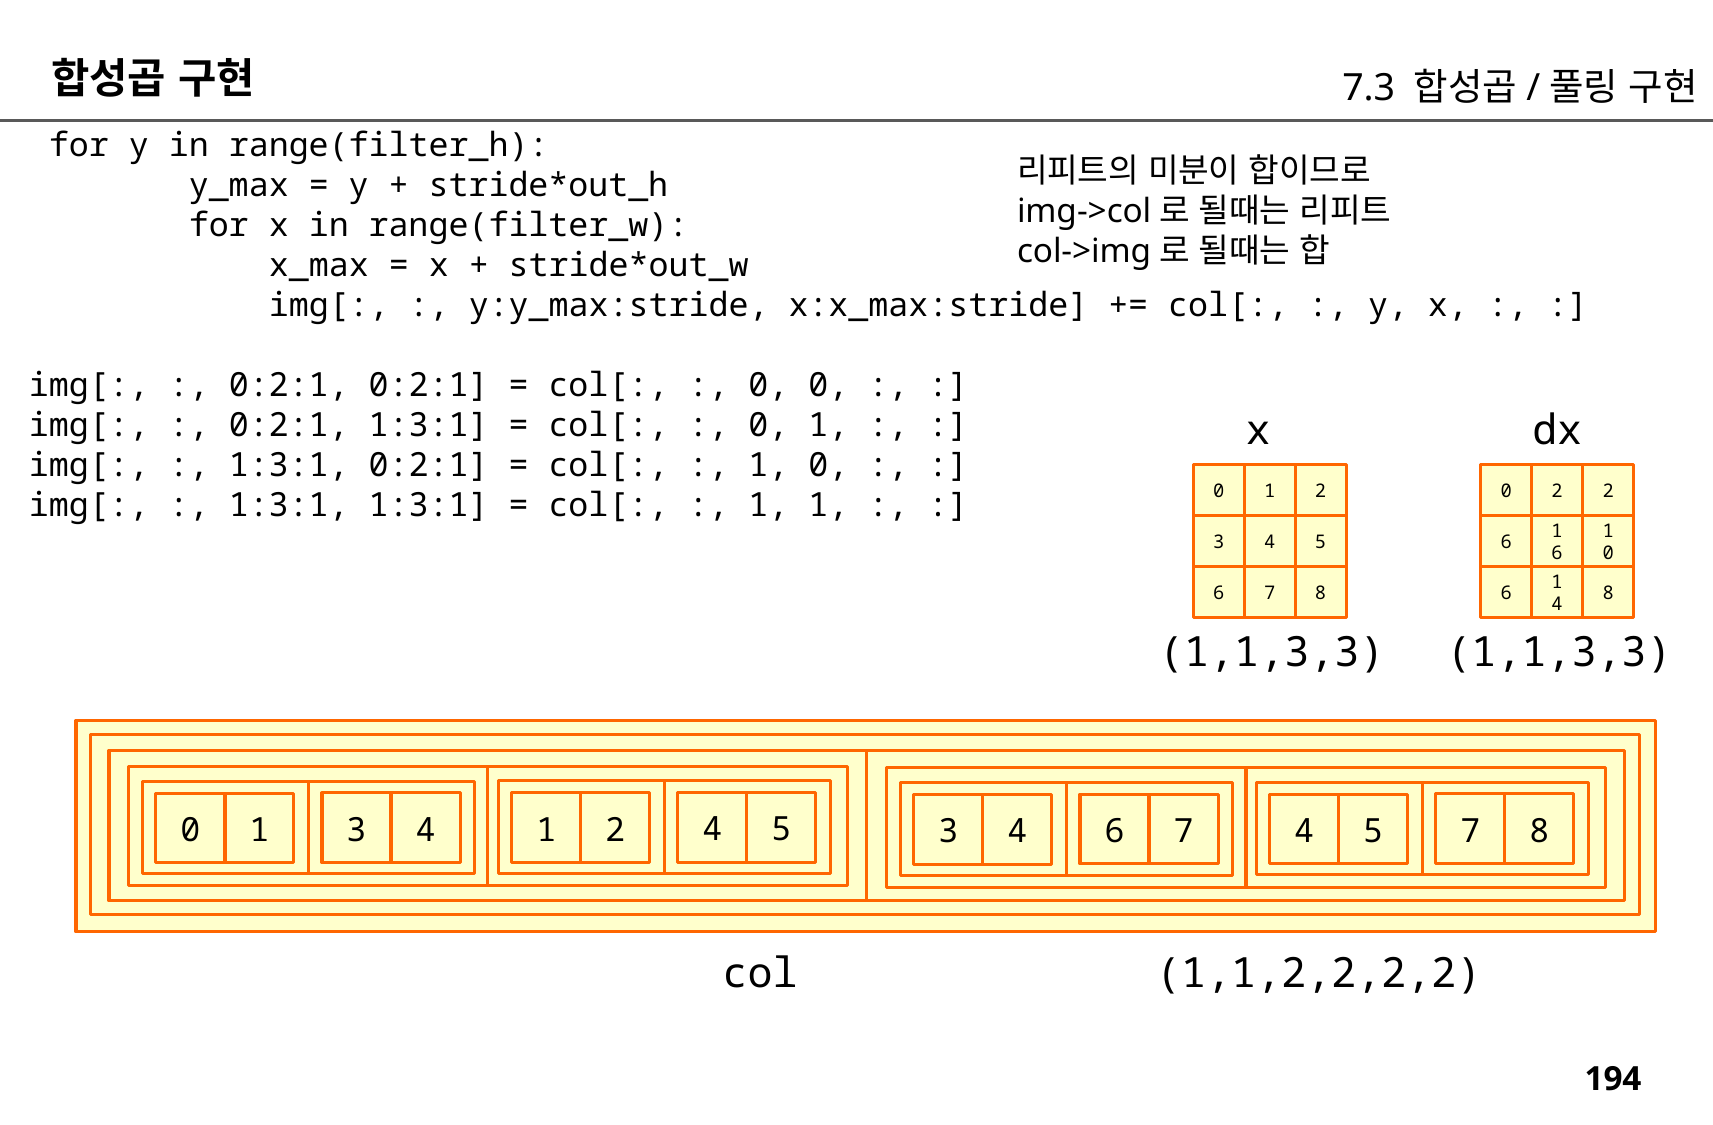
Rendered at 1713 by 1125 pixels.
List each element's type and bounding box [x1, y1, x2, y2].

text_box [11, 13, 803, 105]
text_box [707, 938, 813, 1003]
text_box [14, 116, 1687, 683]
text_box [1141, 938, 1496, 1003]
text_box [74, 718, 1658, 934]
text_box [916, 44, 1713, 111]
